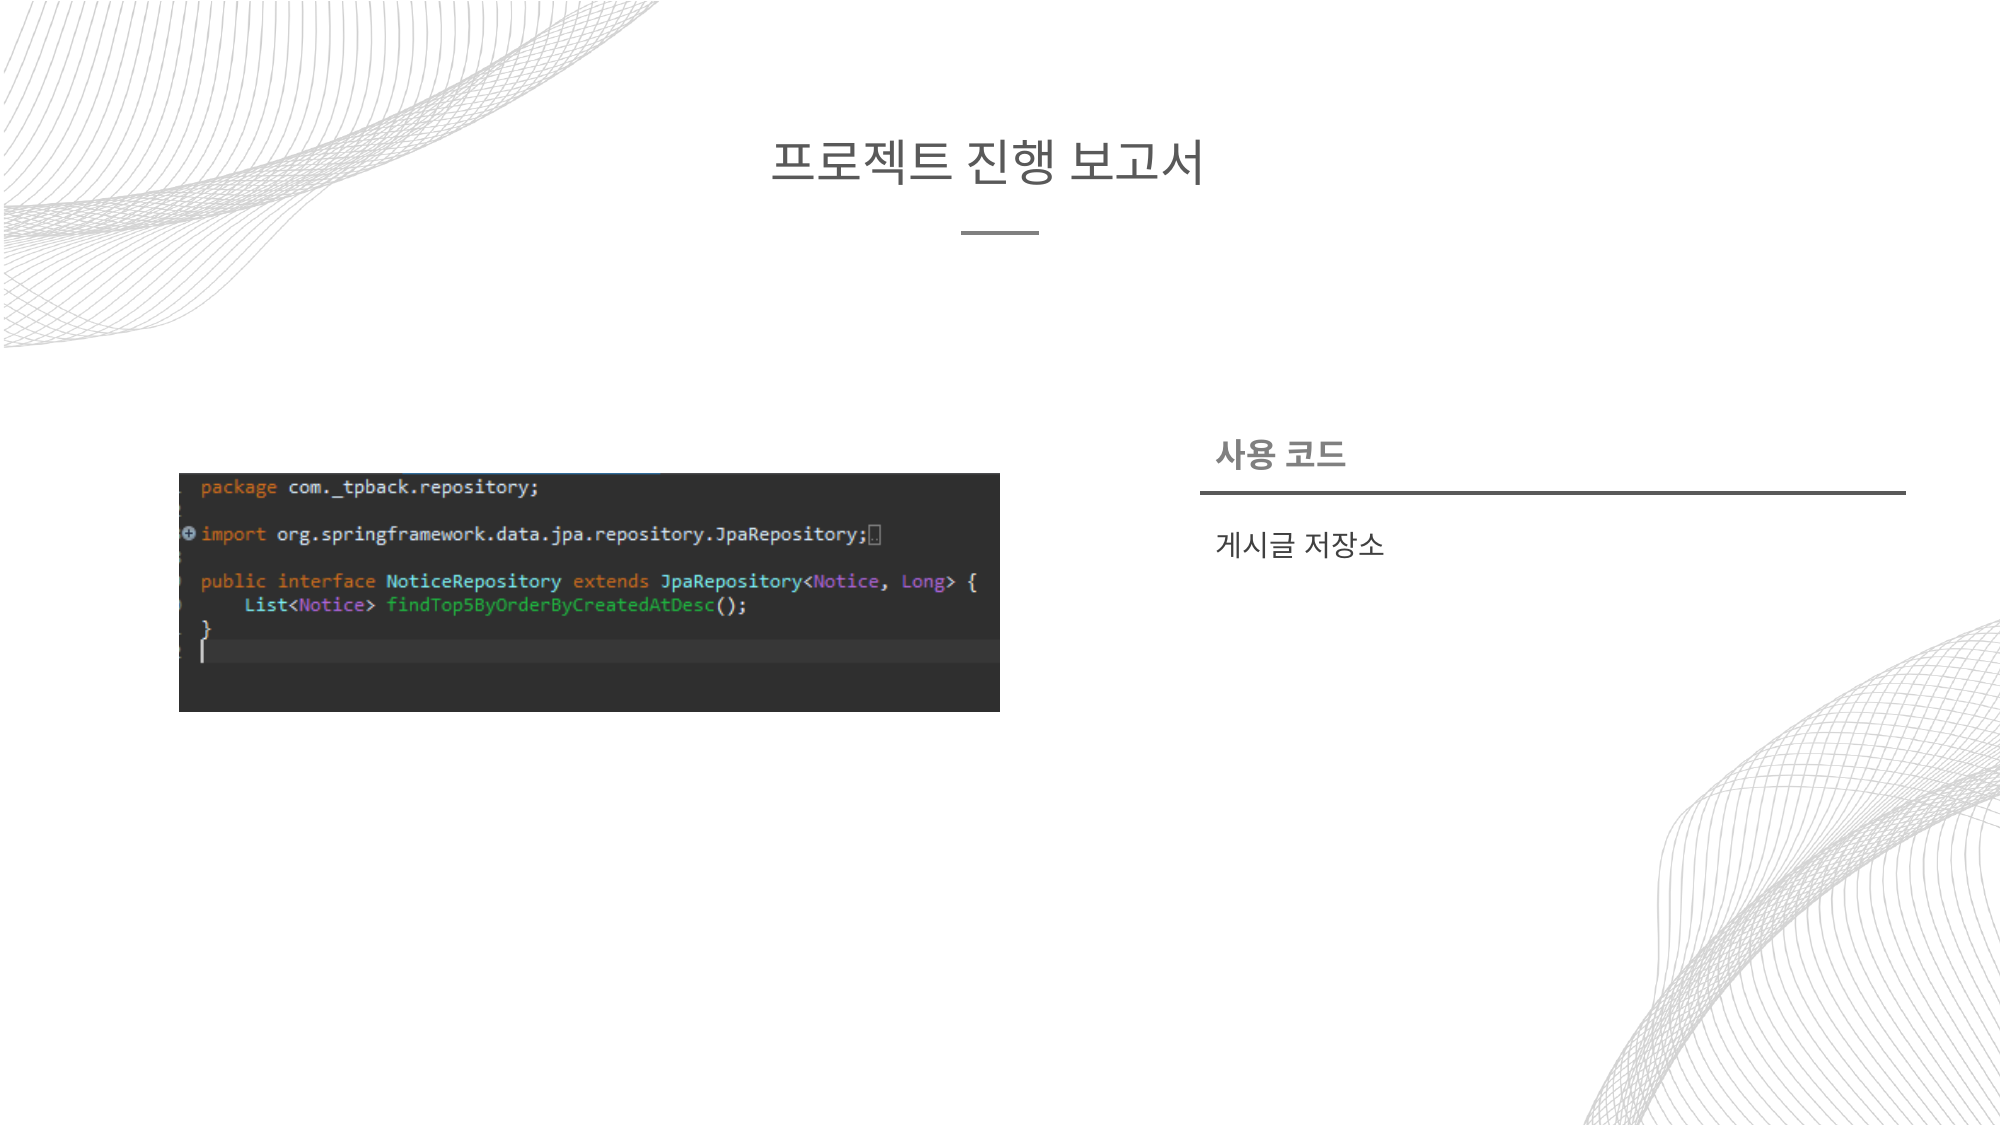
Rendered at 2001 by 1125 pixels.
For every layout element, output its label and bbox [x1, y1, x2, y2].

picture [179, 473, 1000, 712]
text_box [118, 123, 1907, 1007]
